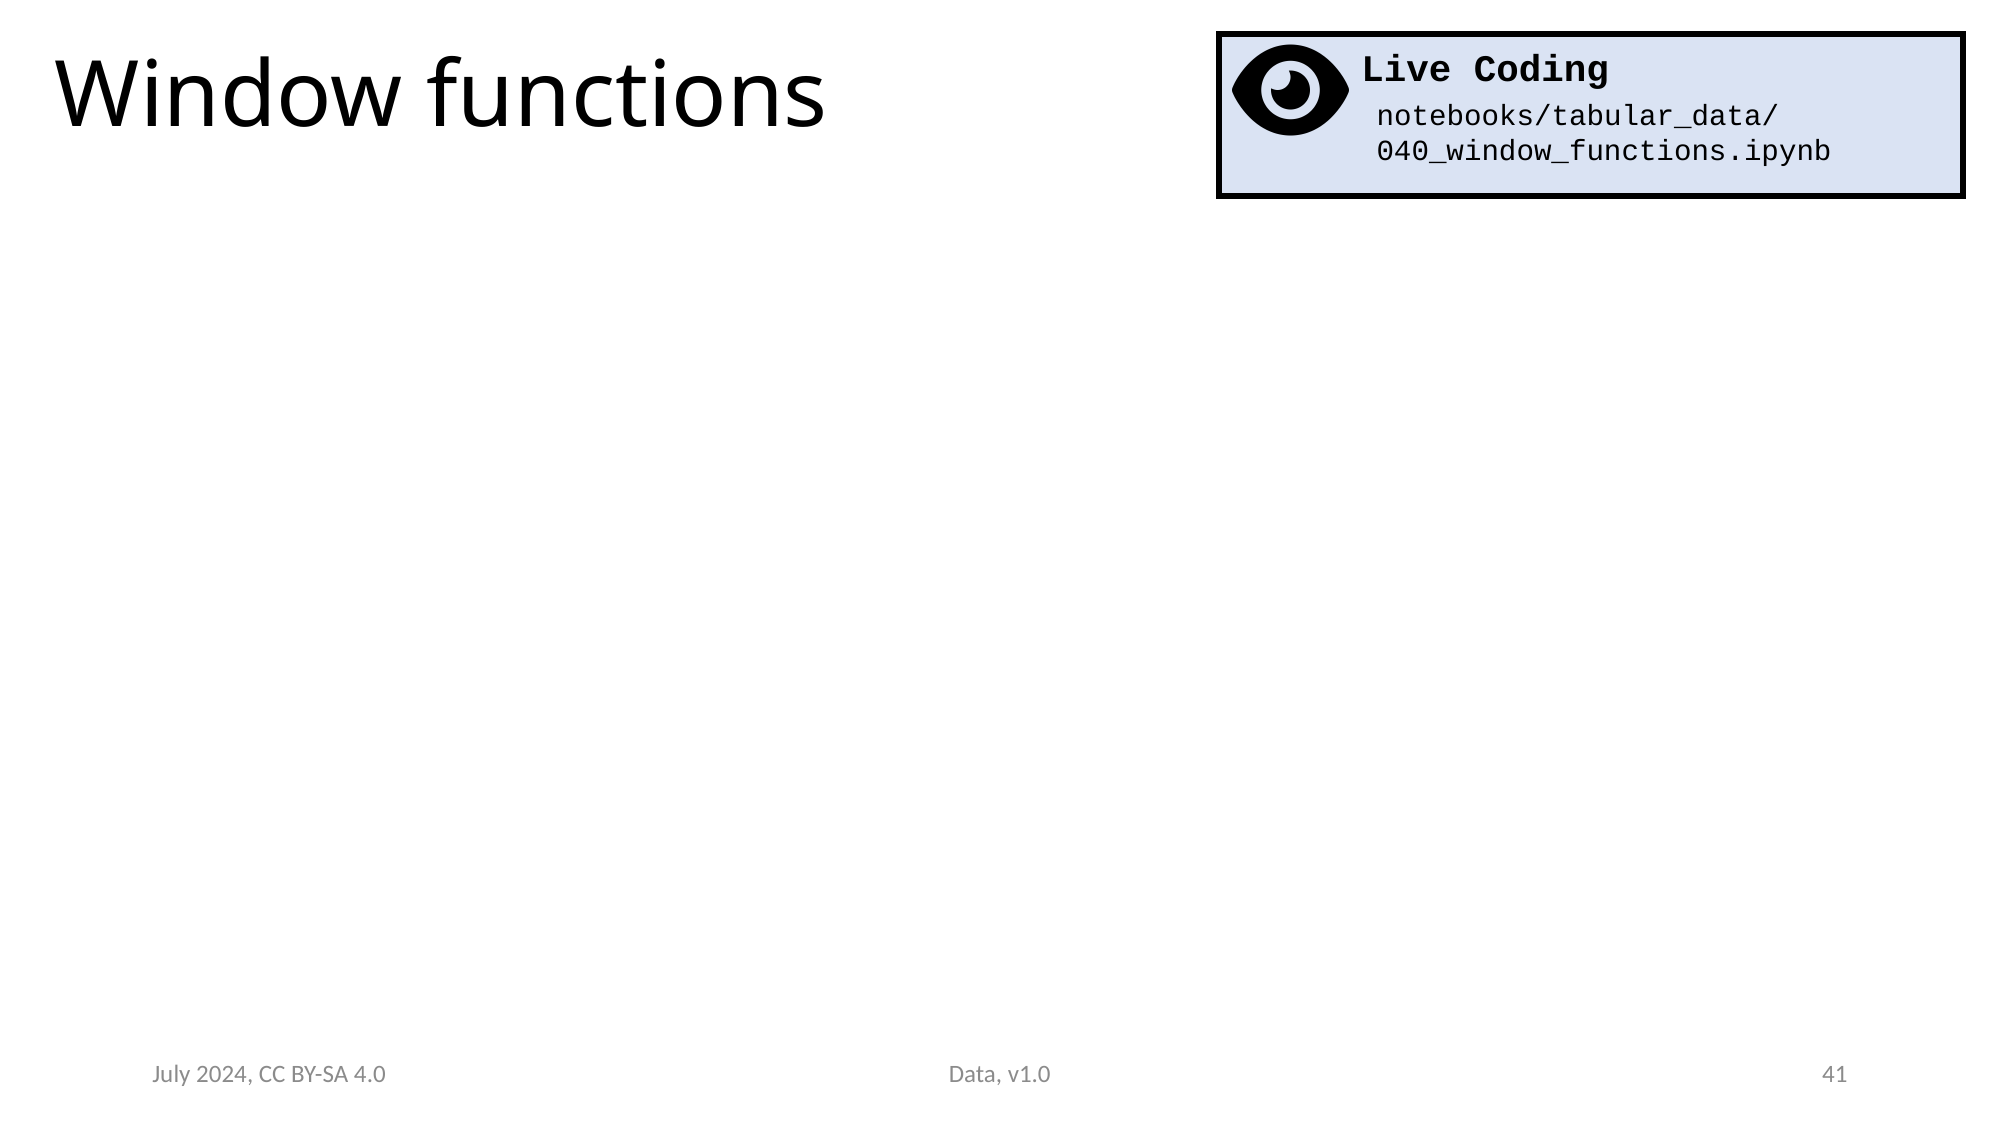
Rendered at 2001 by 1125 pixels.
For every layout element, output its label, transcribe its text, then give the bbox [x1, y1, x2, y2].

text_box [1218, 33, 1964, 197]
slide_number 41 [1412, 1042, 1863, 1103]
text_box notebooks/tabular_data/ 040_window_functions.ipynb [1361, 88, 1934, 174]
picture [1232, 37, 1349, 142]
title Window functions [55, 23, 1934, 172]
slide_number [137, 1042, 588, 1103]
footer Data, v1.0 [662, 1042, 1338, 1103]
text_box Live Coding [1339, 36, 1631, 97]
